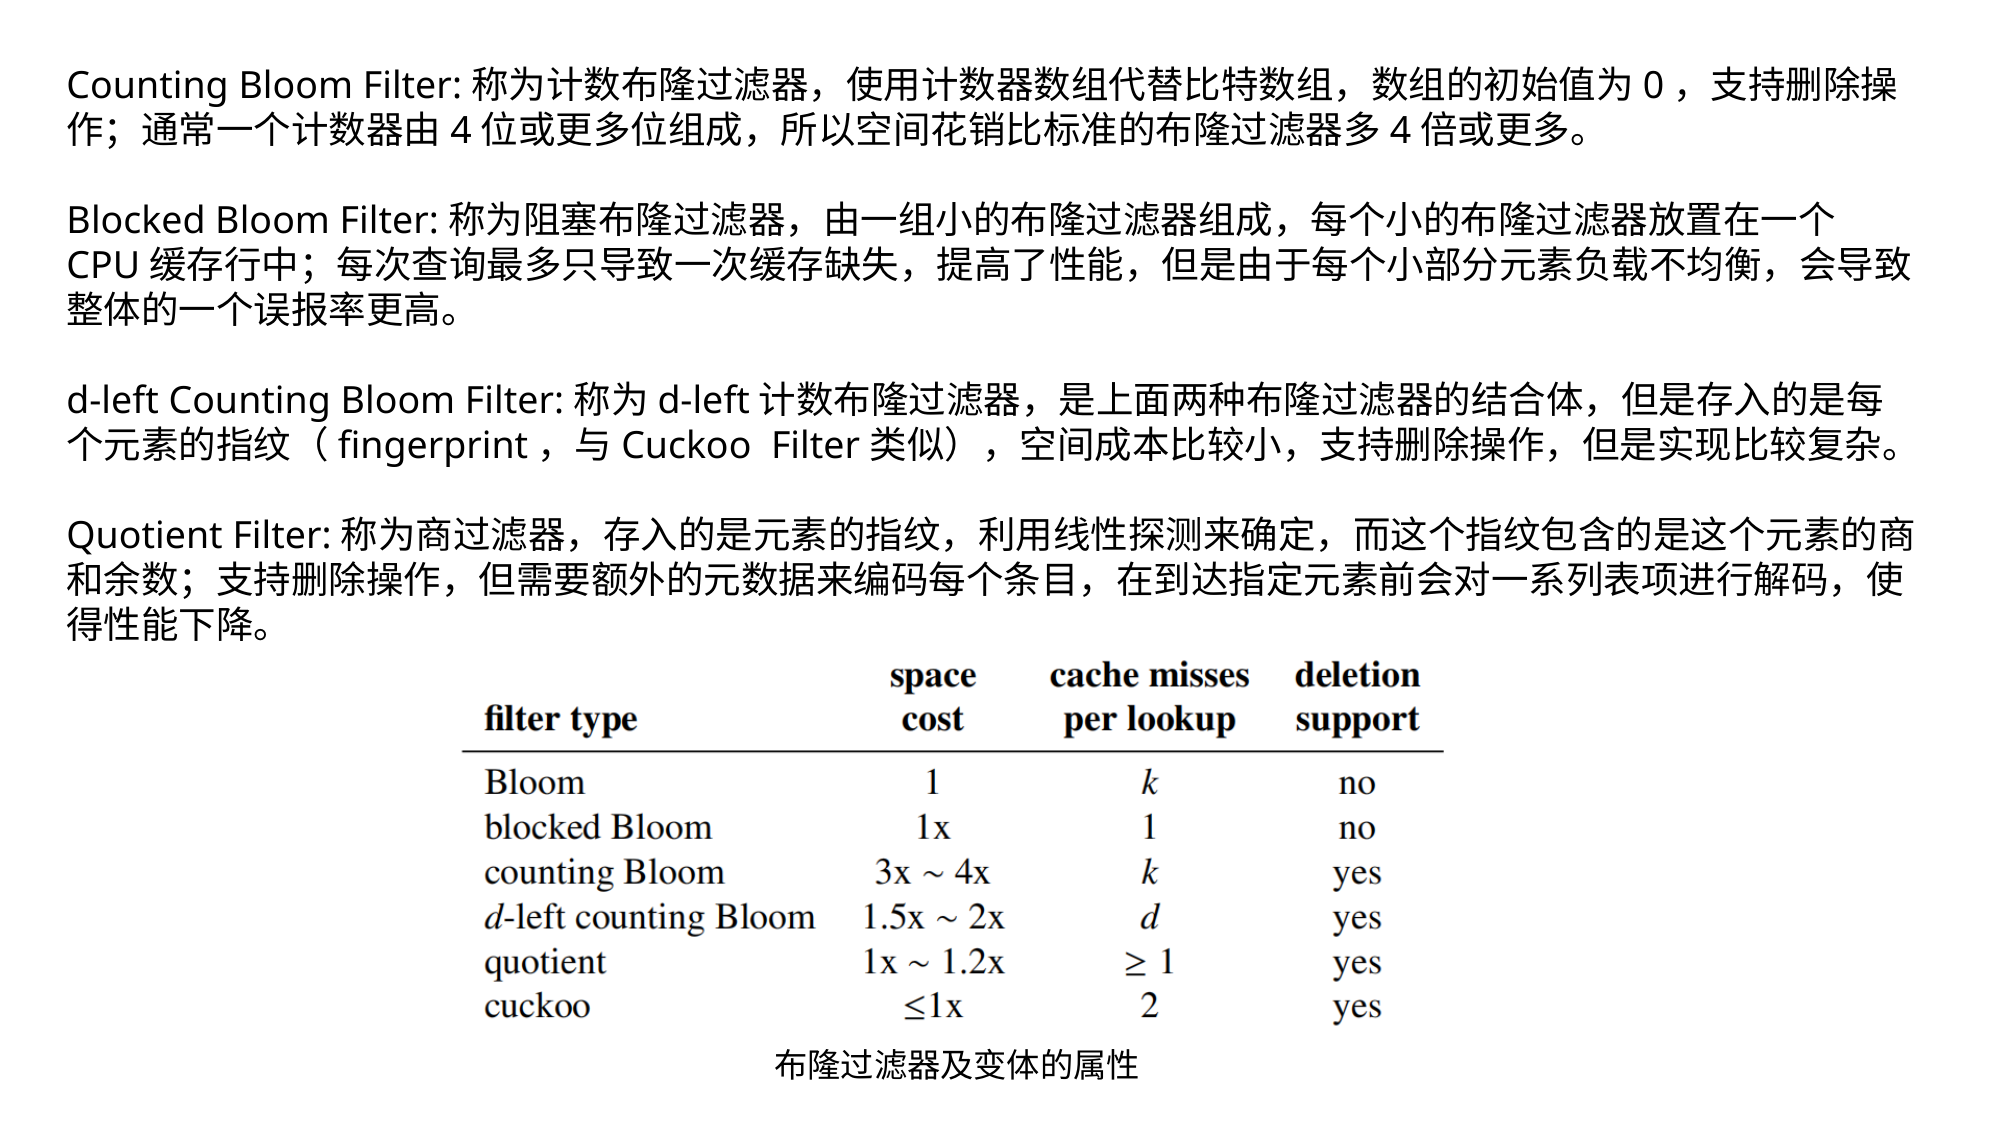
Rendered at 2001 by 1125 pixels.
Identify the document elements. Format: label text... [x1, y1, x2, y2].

picture [425, 627, 1445, 1037]
text_box 布隆过滤器及变体的属性 [565, 1037, 1349, 1092]
text_box Counting Bloom Filter:称为计数布隆过滤器，使用计数器数组代替比特数组，数组的初始值为0，支持删除操作；通常一个计数器由4位或更多位组成，所以空间花销比标准的布隆过滤器多4倍或更多。 Blocked Bloom Filter:称为阻塞布隆过滤器，由一组小的布隆过滤器组成，每个小的布隆过滤器放置在一个CPU缓存行中；每次查询最多只导致一次缓存缺失，提高了性能，但是由于每个小部分元素负载不均衡，会导致整体的一个误报率更高。 d-left Counting Bloom Filter:称为d-left计数布隆过滤器，是上面两种布隆过滤器的结合体，但是存入的是每个元素的指纹（fingerprint，与Cuckoo Filter类似），空间成本比较小，支持删除操作，但是实现比较复杂。 Quotient Filter:称为商过滤器，存入的是元素的指纹，利用线性探测来确定，而这个指纹包含的是这个元素的商和余数；支持删除操作，但需要额外的元数据来编码每个条目，在到达指定元素前会对一系列表项进行解码，使得性能下降。 [51, 53, 1931, 1103]
